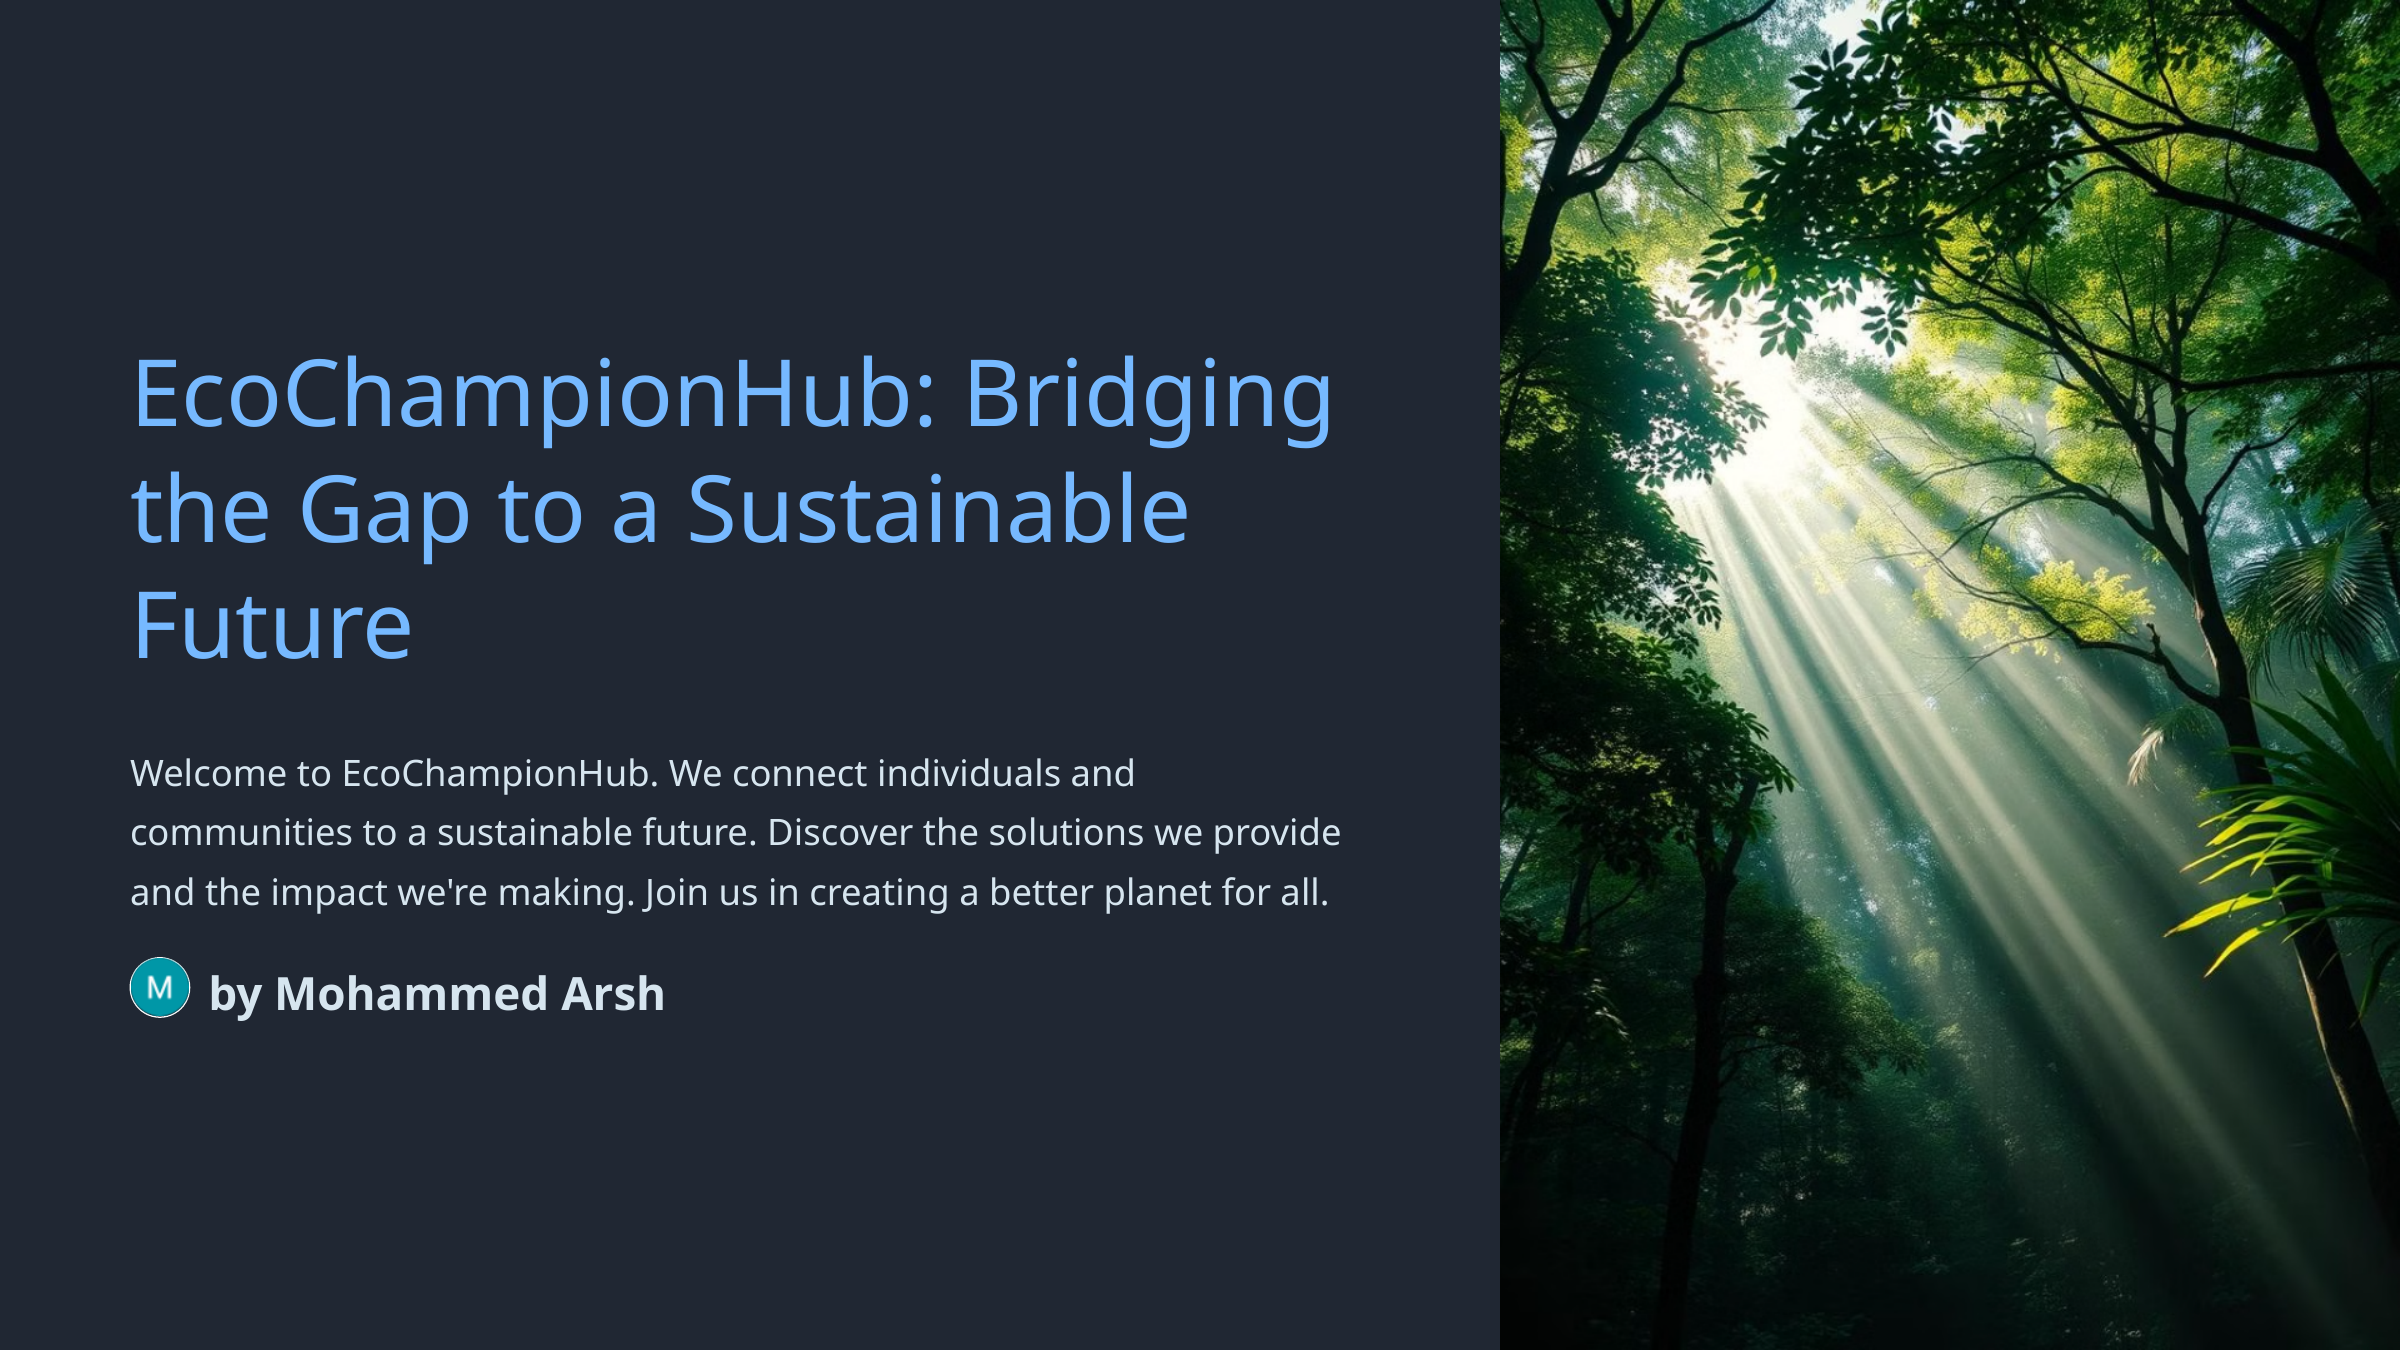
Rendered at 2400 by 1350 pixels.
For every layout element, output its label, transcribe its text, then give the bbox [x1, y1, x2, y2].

text_box Welcome to EcoChampionHub. We connect individuals and communities to a sustainable future. Discover the solutions we provide and the impact we're making. Join us in creating a better planet for all. [130, 734, 1370, 913]
picture [1499, 0, 2400, 1350]
picture [131, 958, 189, 1016]
text_box by Mohammed Arsh [208, 954, 629, 1020]
text_box EcoChampionHub: Bridging the Gap to a Sustainable Future [130, 329, 1370, 679]
